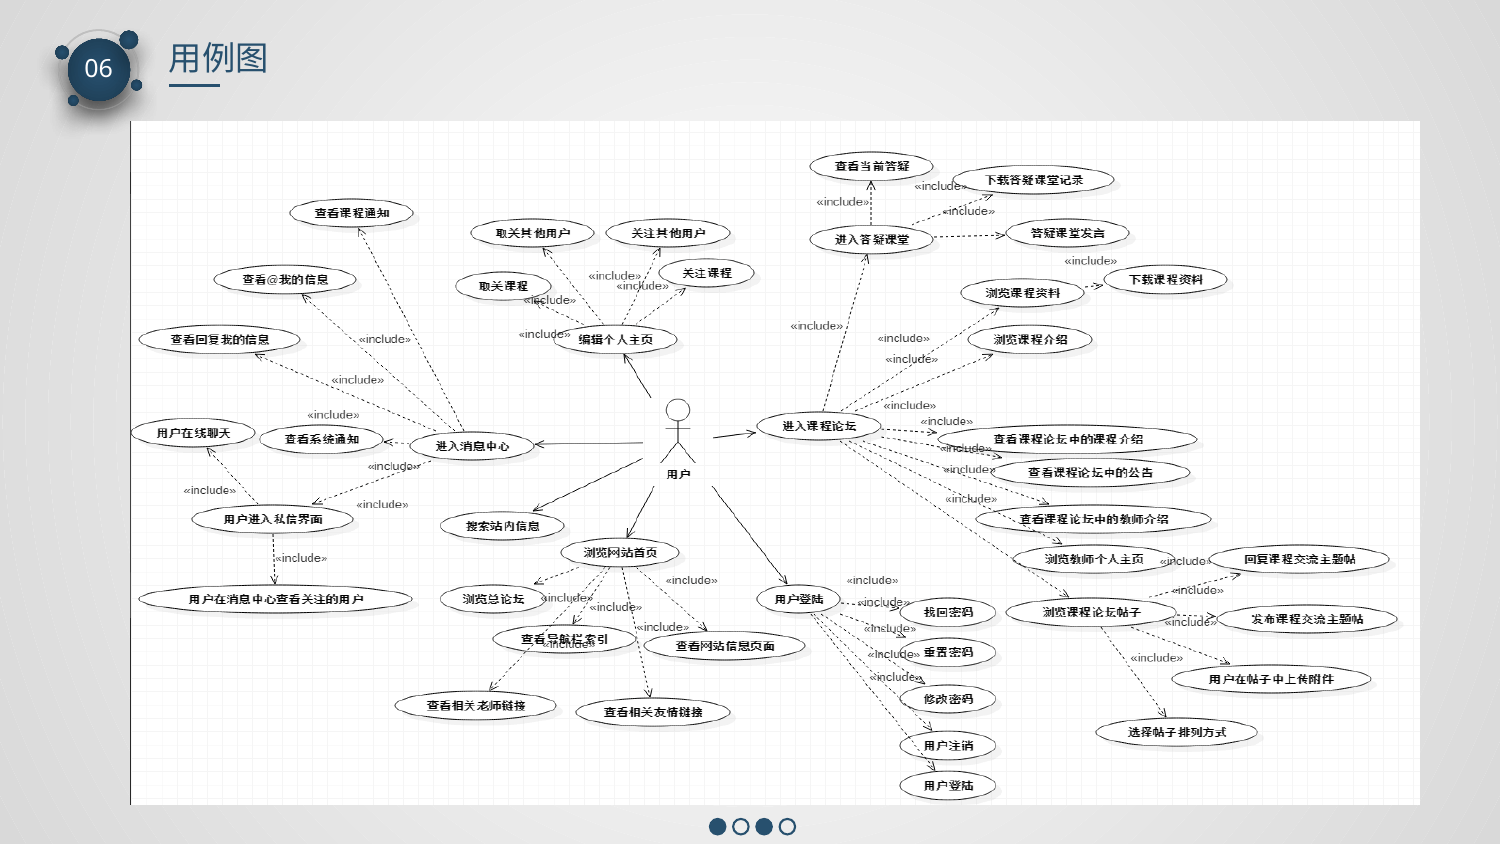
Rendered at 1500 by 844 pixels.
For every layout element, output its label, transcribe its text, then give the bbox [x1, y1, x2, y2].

text_box 用例图 [154, 30, 284, 85]
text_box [55, 30, 143, 110]
picture [130, 121, 1420, 805]
